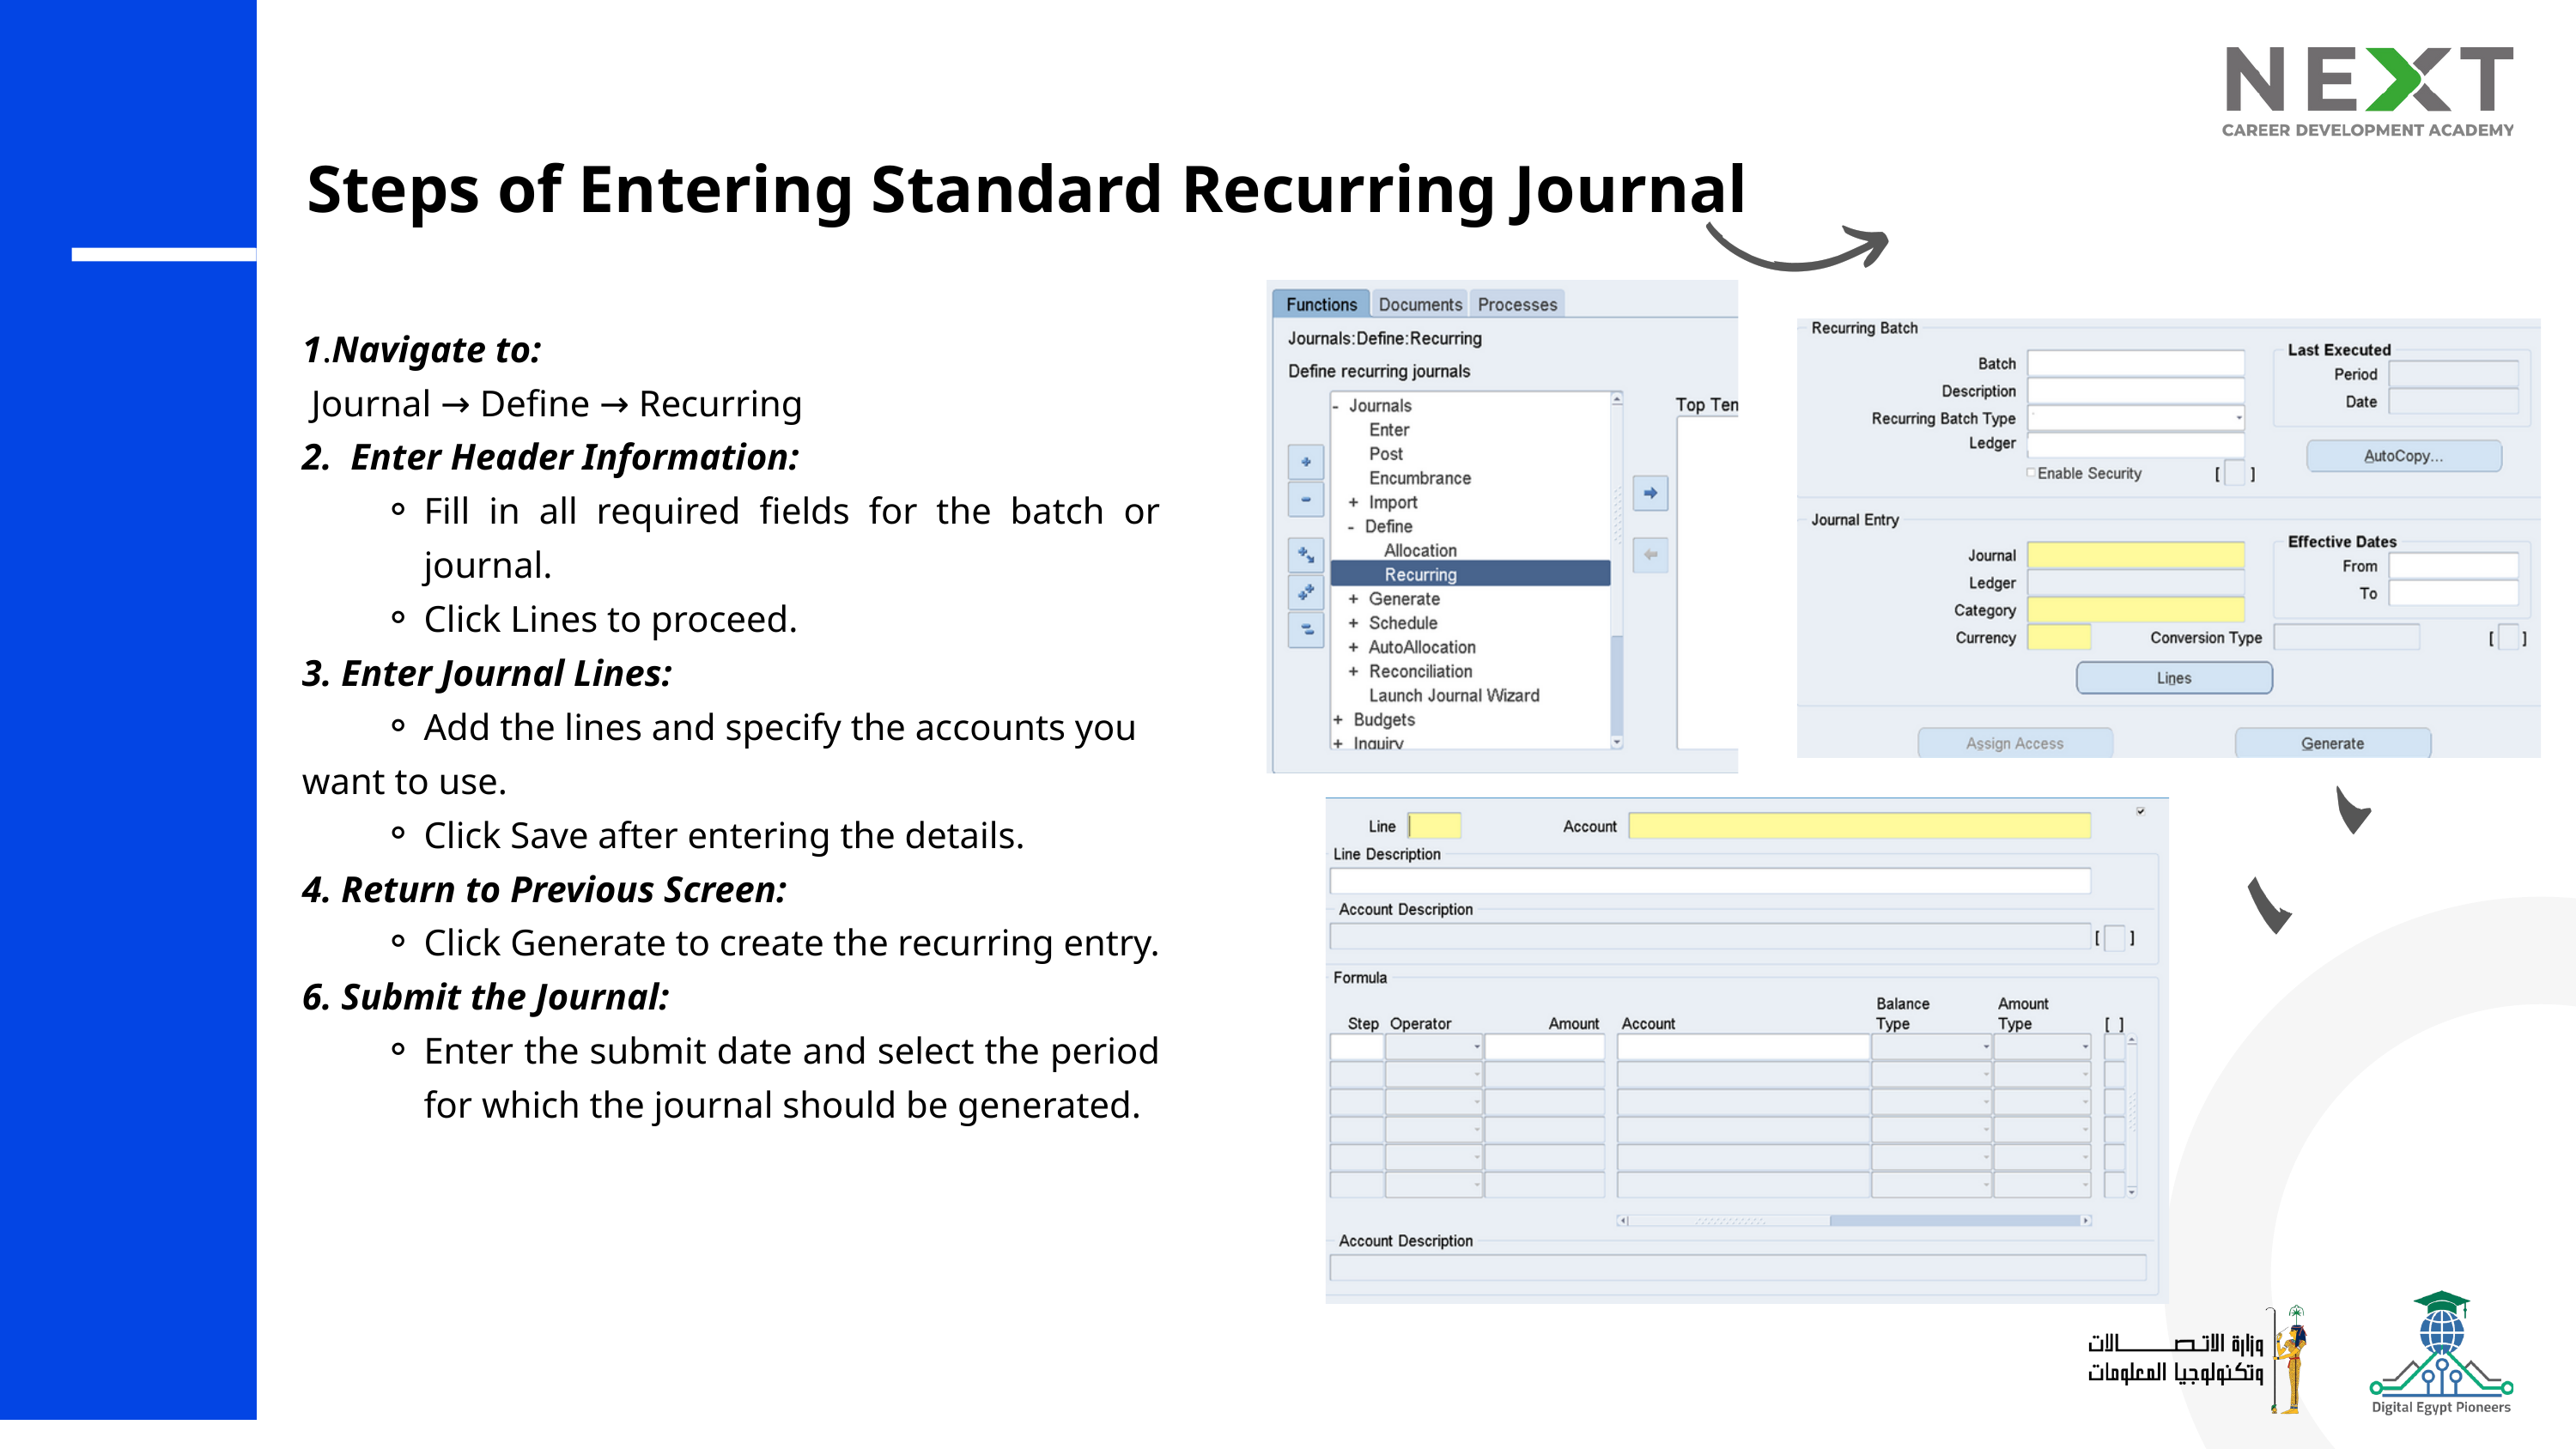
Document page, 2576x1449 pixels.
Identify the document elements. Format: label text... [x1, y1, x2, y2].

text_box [0, 0, 257, 1421]
text_box [1267, 316, 1739, 773]
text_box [2216, 949, 2576, 1449]
text_box [1771, 221, 1890, 275]
text_box [2070, 1287, 2212, 1429]
text_box [1325, 797, 2170, 1304]
text_box [1797, 318, 2542, 758]
text_box [2222, 773, 2377, 949]
text_box Steps of Entering Standard Recurring Journal [301, 135, 1771, 316]
text_box [2217, 47, 2514, 139]
text_box 1.Navigate to: Journal → Define → Recurring 2. Enter Header Information: Fill in all required fields for the batch or journal. Click Lines to proceed. 3. Enter Journal Lines: Add the lines and specify the accounts you want to use. Click Save after entering the details. 4. Return to Previous Screen: Click Generate to create the recurring entry. 6. Submit the Journal: Enter the submit date and select the period for which the journal should be generated. [301, 315, 1161, 1173]
